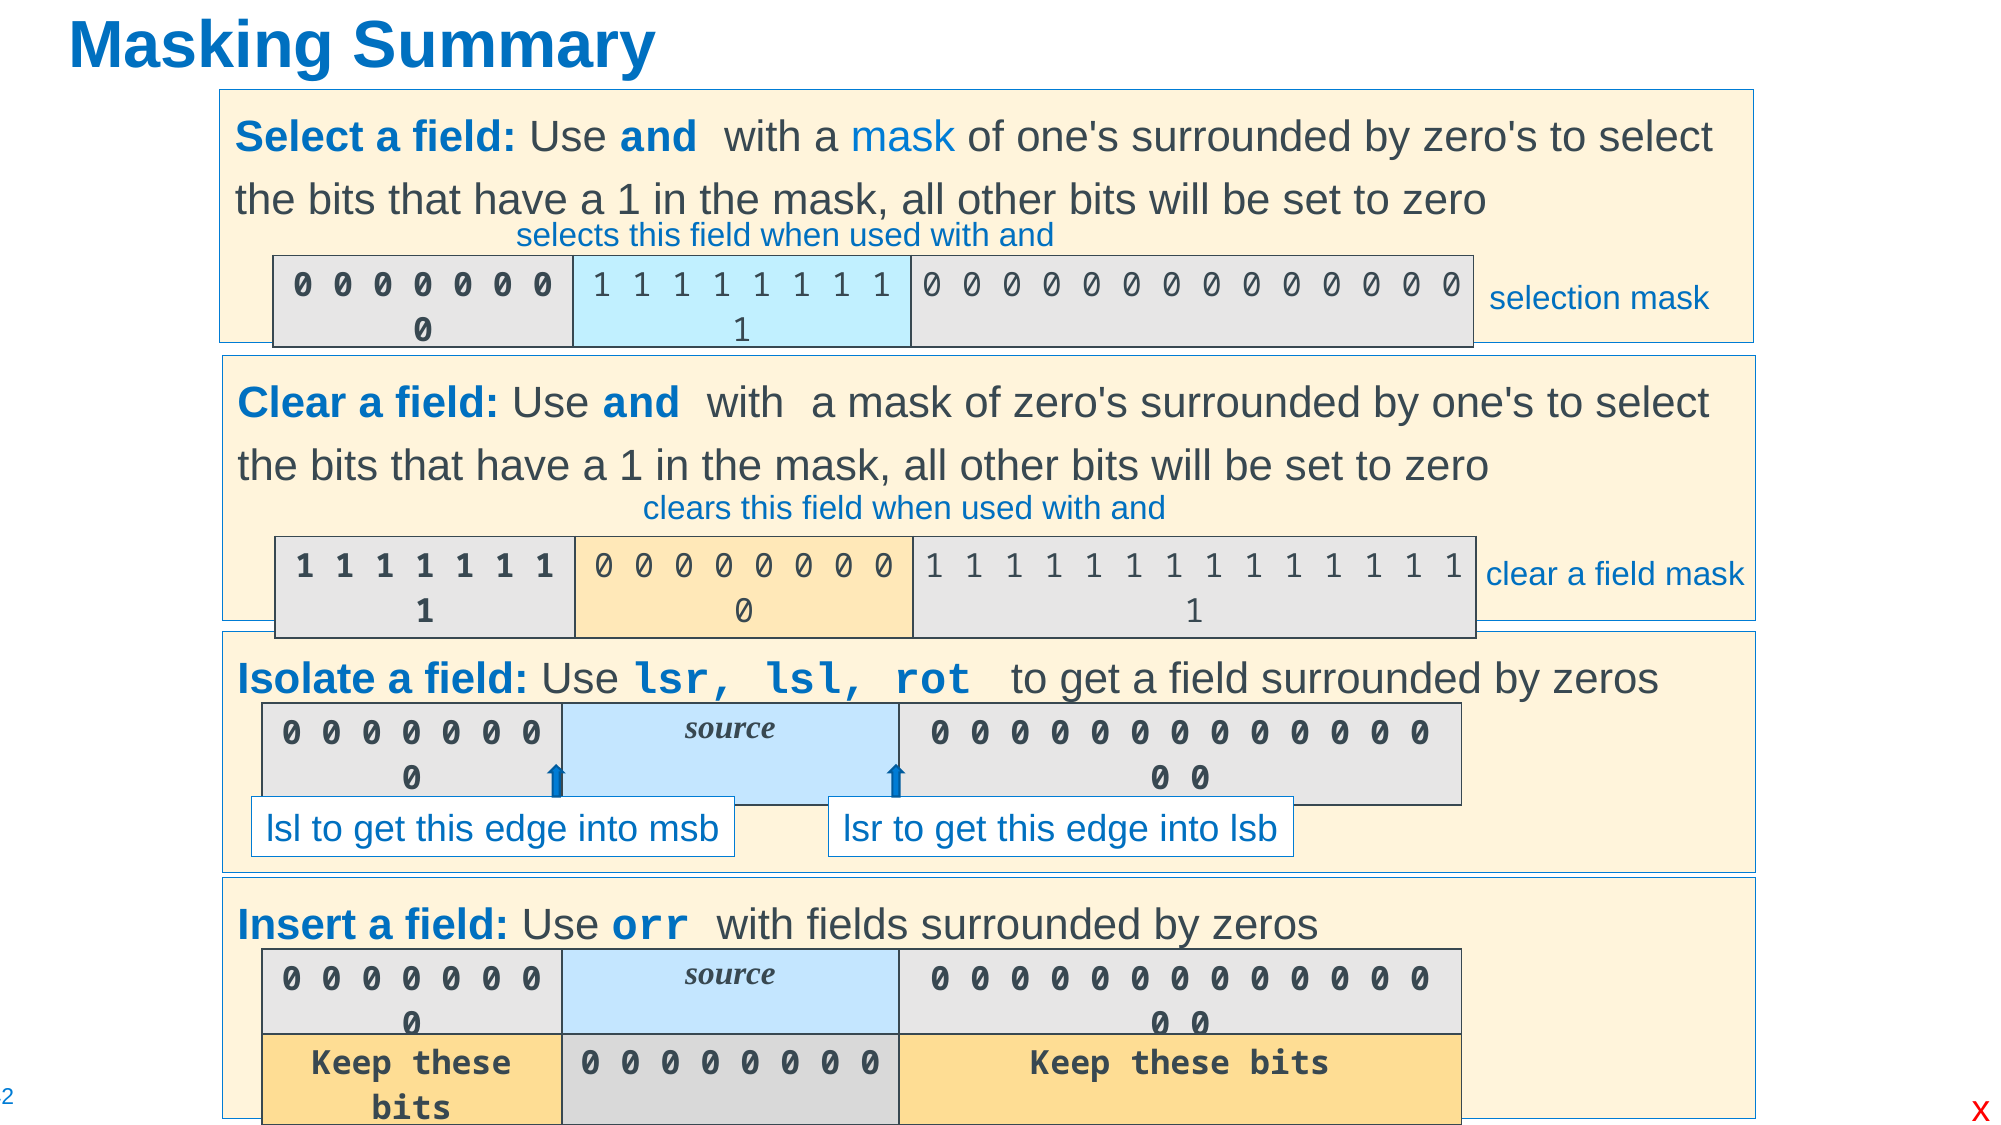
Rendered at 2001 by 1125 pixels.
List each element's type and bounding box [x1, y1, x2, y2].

table_header [914, 601, 1475, 637]
table_header [563, 704, 898, 804]
table_header [912, 256, 1473, 346]
list [219, 89, 1754, 343]
table_header [900, 704, 1461, 804]
table_header [274, 256, 572, 346]
text_box [1956, 1076, 2000, 1125]
text_box [501, 205, 1071, 261]
text_box [625, 478, 1762, 601]
table_header [563, 950, 898, 1033]
table_header [563, 1035, 898, 1124]
table_header [263, 704, 561, 796]
text_box [222, 631, 1756, 873]
table_header [574, 261, 910, 346]
table_header [900, 1035, 1461, 1124]
table_header [900, 950, 1461, 1033]
table_header [576, 537, 912, 637]
list [222, 355, 1756, 621]
title [53, 8, 1778, 90]
table_header [263, 950, 561, 1033]
table_header [263, 1035, 561, 1124]
table_header [276, 537, 574, 637]
text_box [222, 877, 1756, 1119]
text_box [1474, 268, 1726, 324]
list [1477, 601, 1756, 621]
